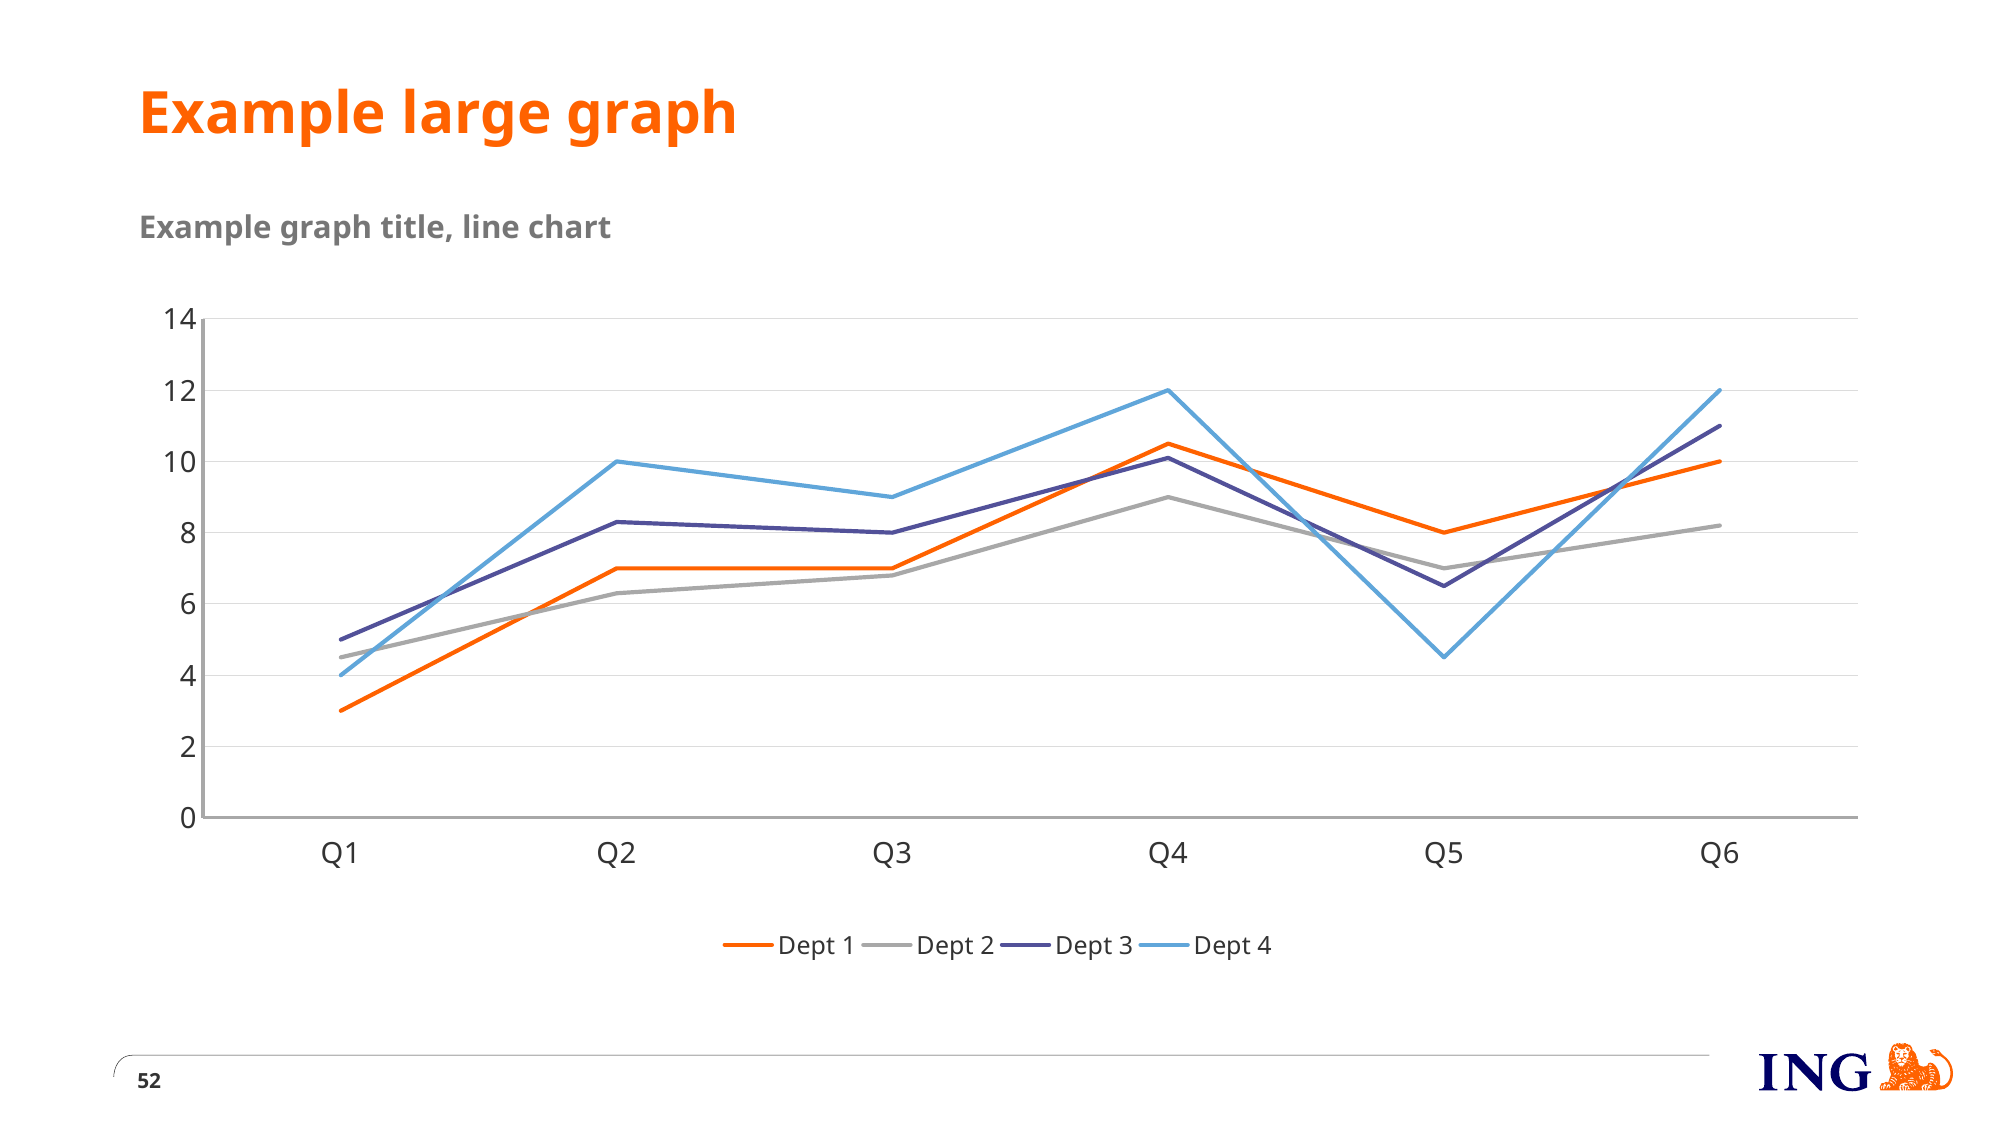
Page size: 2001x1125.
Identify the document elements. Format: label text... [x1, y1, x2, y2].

list Example graph title, line chart [138, 209, 1860, 282]
title Example large graph [138, 46, 1860, 187]
slide_number 52 [137, 1066, 219, 1097]
chart [138, 294, 1860, 1018]
